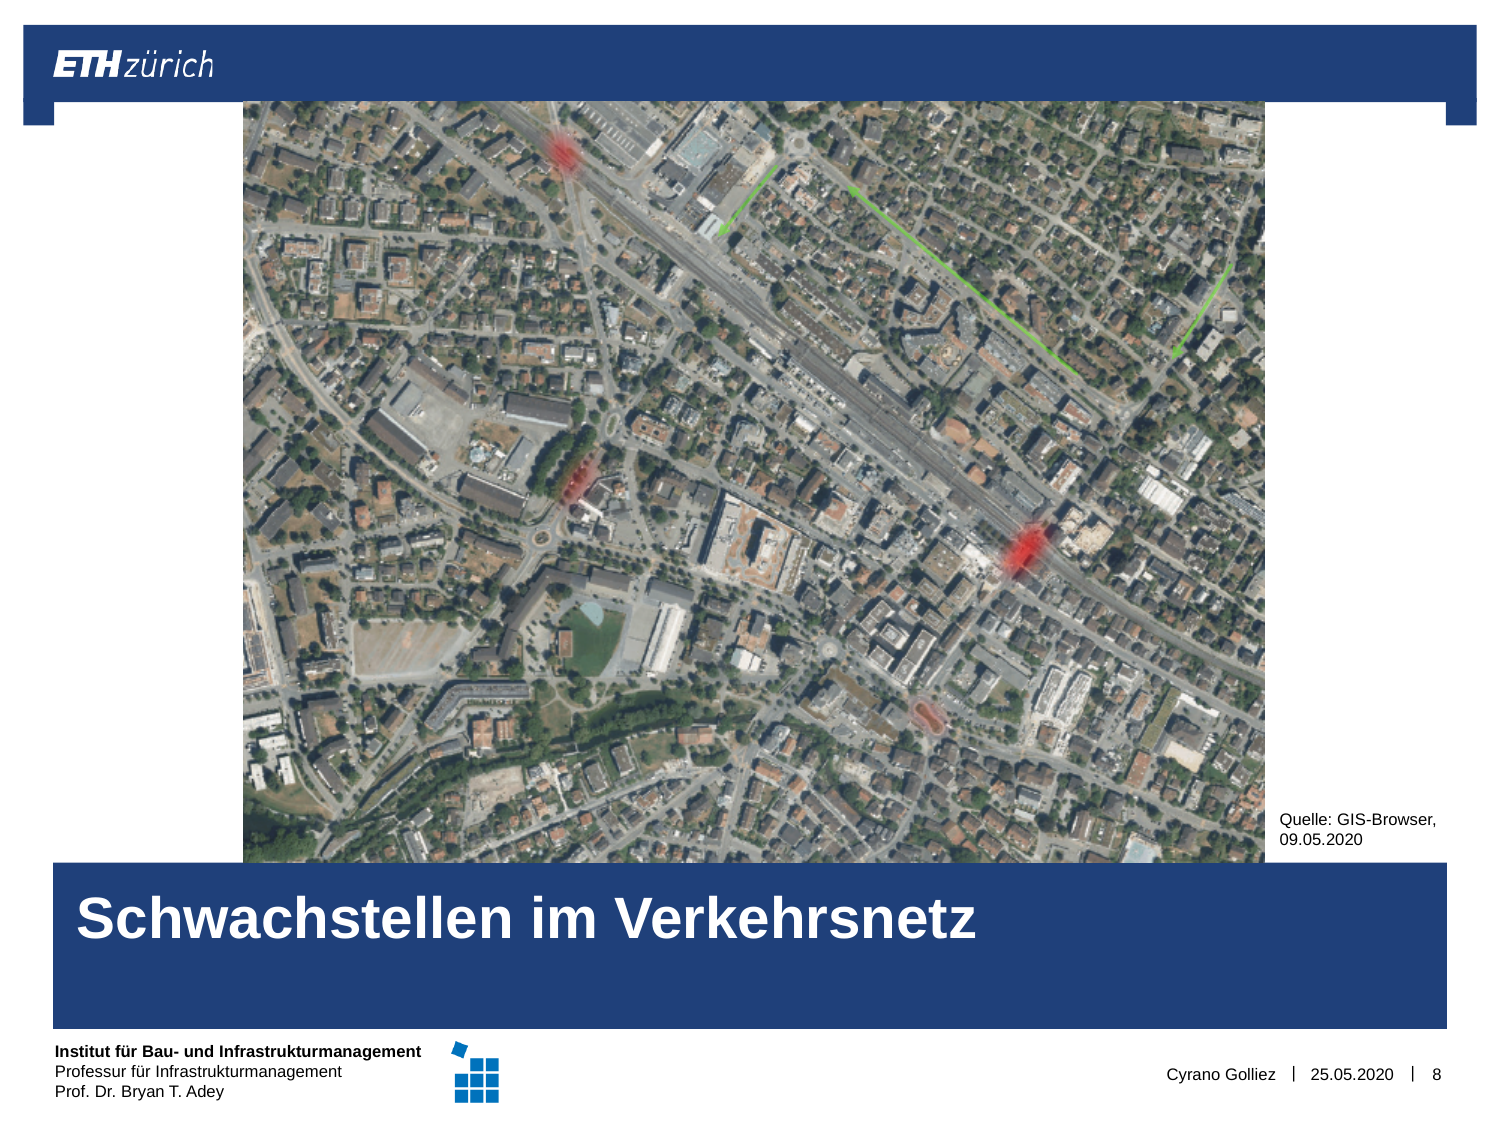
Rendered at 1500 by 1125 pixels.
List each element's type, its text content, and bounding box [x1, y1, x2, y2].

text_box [1171, 264, 1232, 360]
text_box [846, 185, 1078, 375]
slide_number 8 [1415, 1034, 1459, 1112]
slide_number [1302, 1034, 1403, 1112]
picture [242, 101, 1265, 863]
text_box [717, 165, 777, 237]
text_box Quelle: GIS-Browser, 09.05.2020 [1270, 800, 1478, 856]
title Schwachstellen im Verkehrsnetz [53, 862, 1447, 1029]
picture [451, 1041, 499, 1103]
footer Cyrano Golliez [750, 1034, 1277, 1112]
